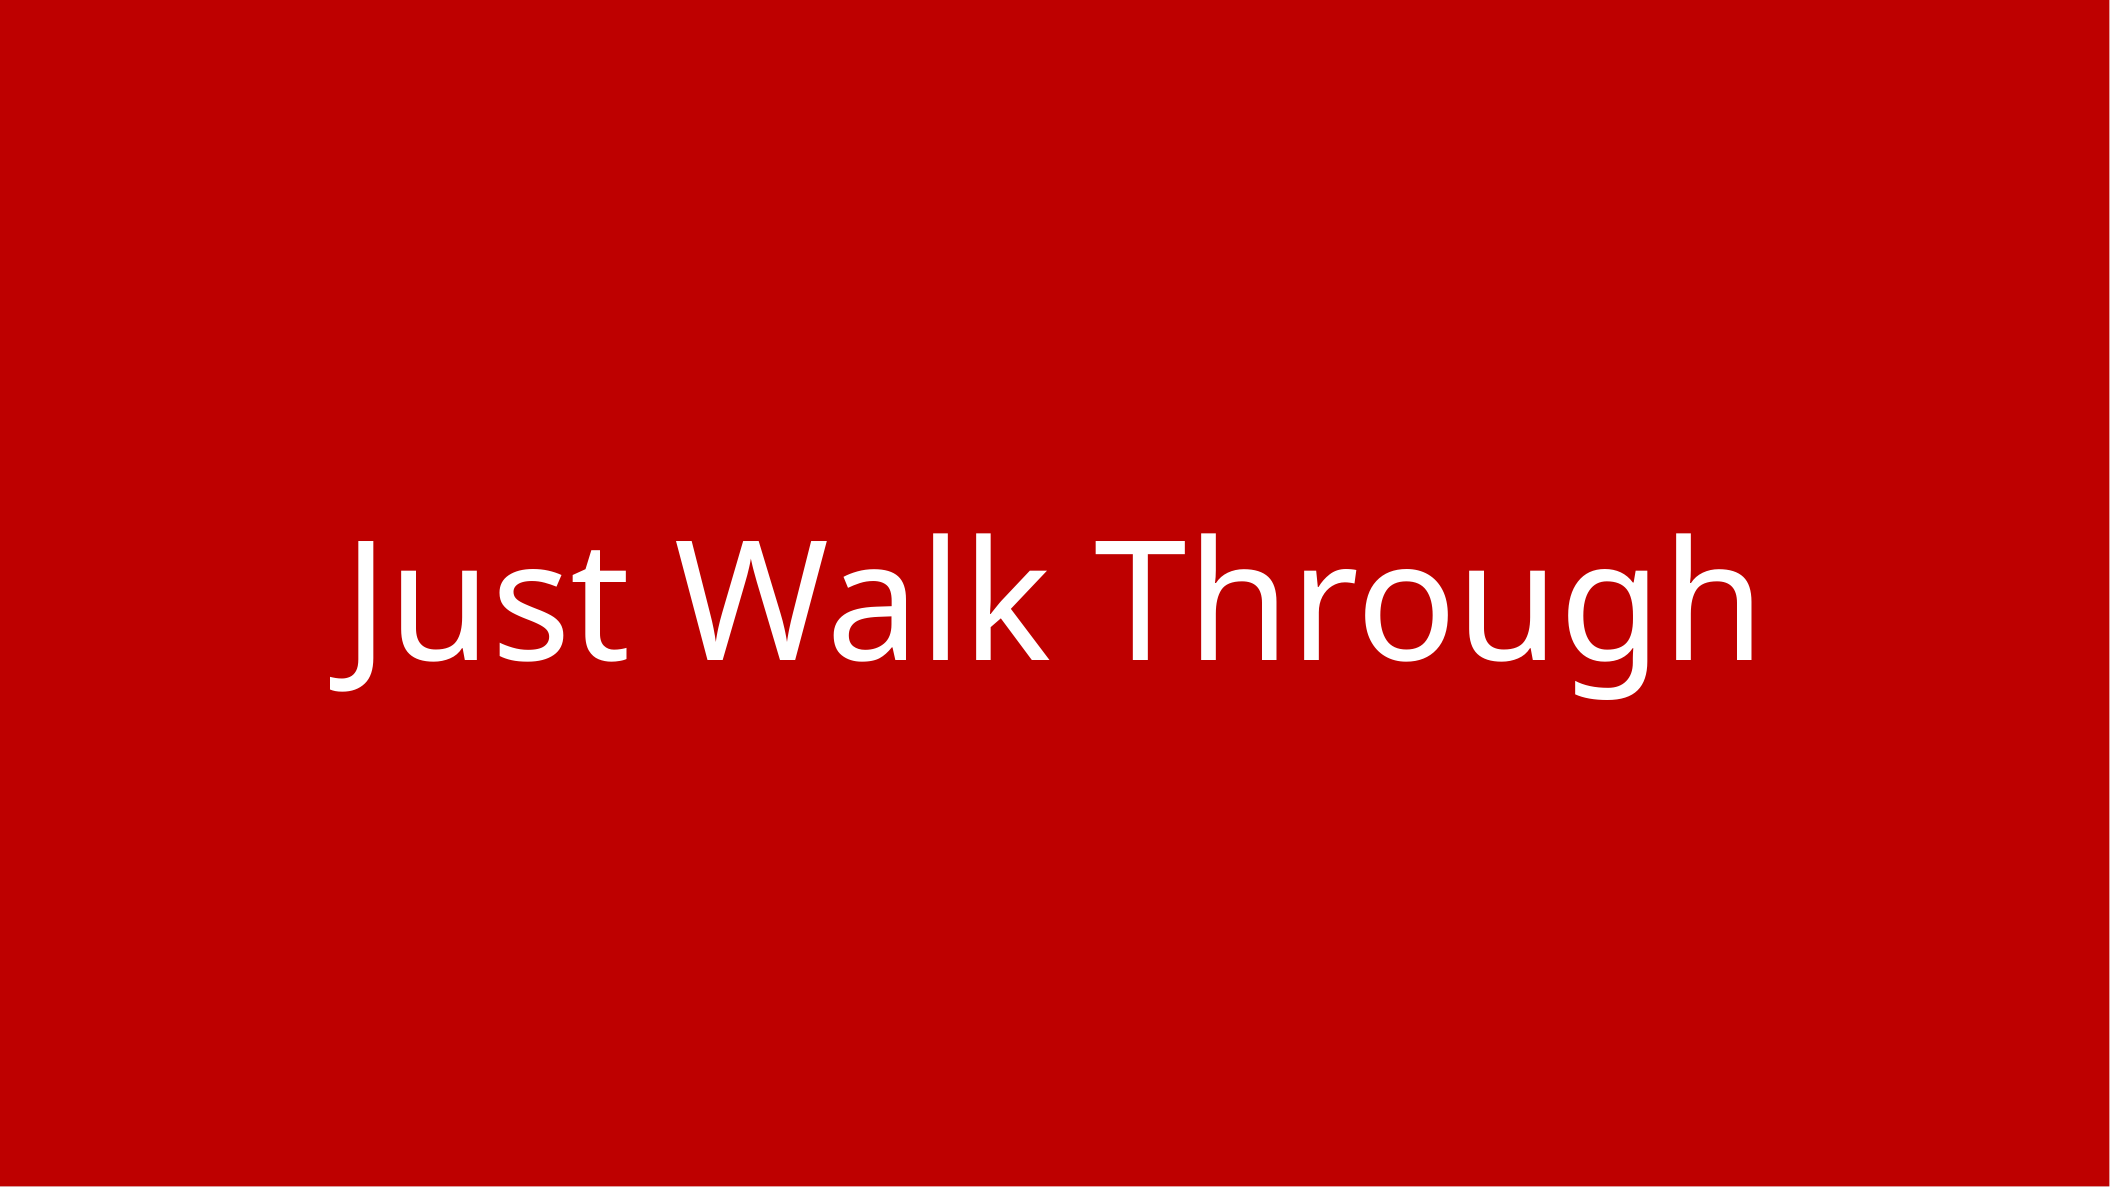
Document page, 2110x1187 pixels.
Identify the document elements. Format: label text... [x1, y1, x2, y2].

text_box Just Walk Through [0, 0, 2110, 1187]
